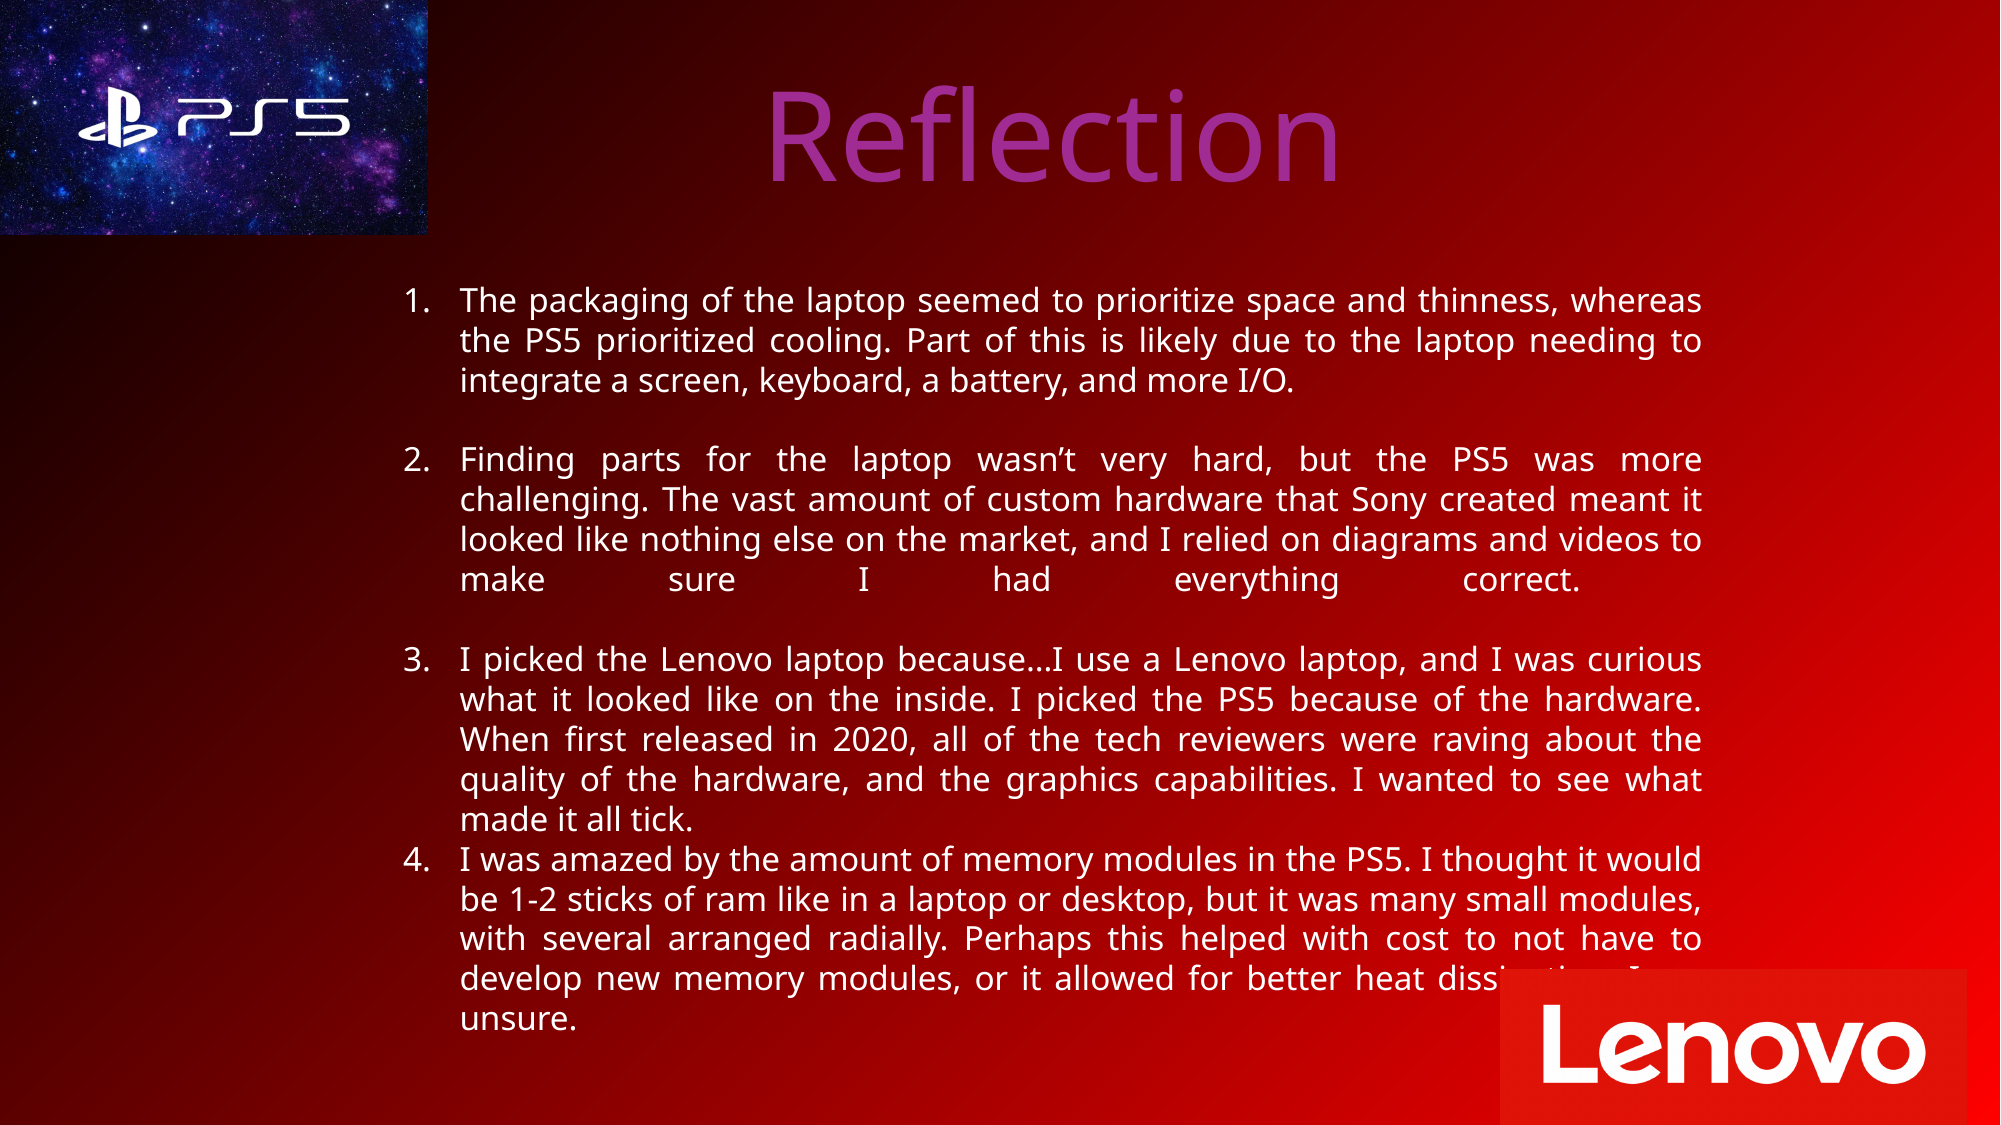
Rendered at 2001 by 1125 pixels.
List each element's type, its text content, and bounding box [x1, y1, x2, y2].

picture [0, 0, 428, 236]
text_box The packaging of the laptop seemed to prioritize space and thinness, whereas the PS5 prioritized cooling. Part of this is likely due to the laptop needing to integrate a screen, keyboard, a battery, and more I/O. Finding parts for the laptop wasn’t very hard, but the PS5 was more challenging. The vast amount of custom hardware that Sony created meant it looked like nothing else on the market, and I relied on diagrams and videos to make sure I had everything correct. I picked the Lenovo laptop because…I use a Lenovo laptop, and I was curious what it looked like on the inside. I picked the PS5 because of the hardware. When first released in 2020, all of the tech reviewers were raving about the quality of the hardware, and the graphics capabilities. I wanted to see what made it all tick. I was amazed by the amount of memory modules in the PS5. I thought it would be 1-2 sticks of ram like in a laptop or desktop, but it was many small modules, with several arranged radially. Perhaps this helped with cost to not have to develop new memory modules, or it allowed for better heat dissipation. I am unsure. [388, 271, 1720, 1125]
picture [1499, 968, 1968, 1125]
text_box Reflection [706, 48, 1402, 214]
